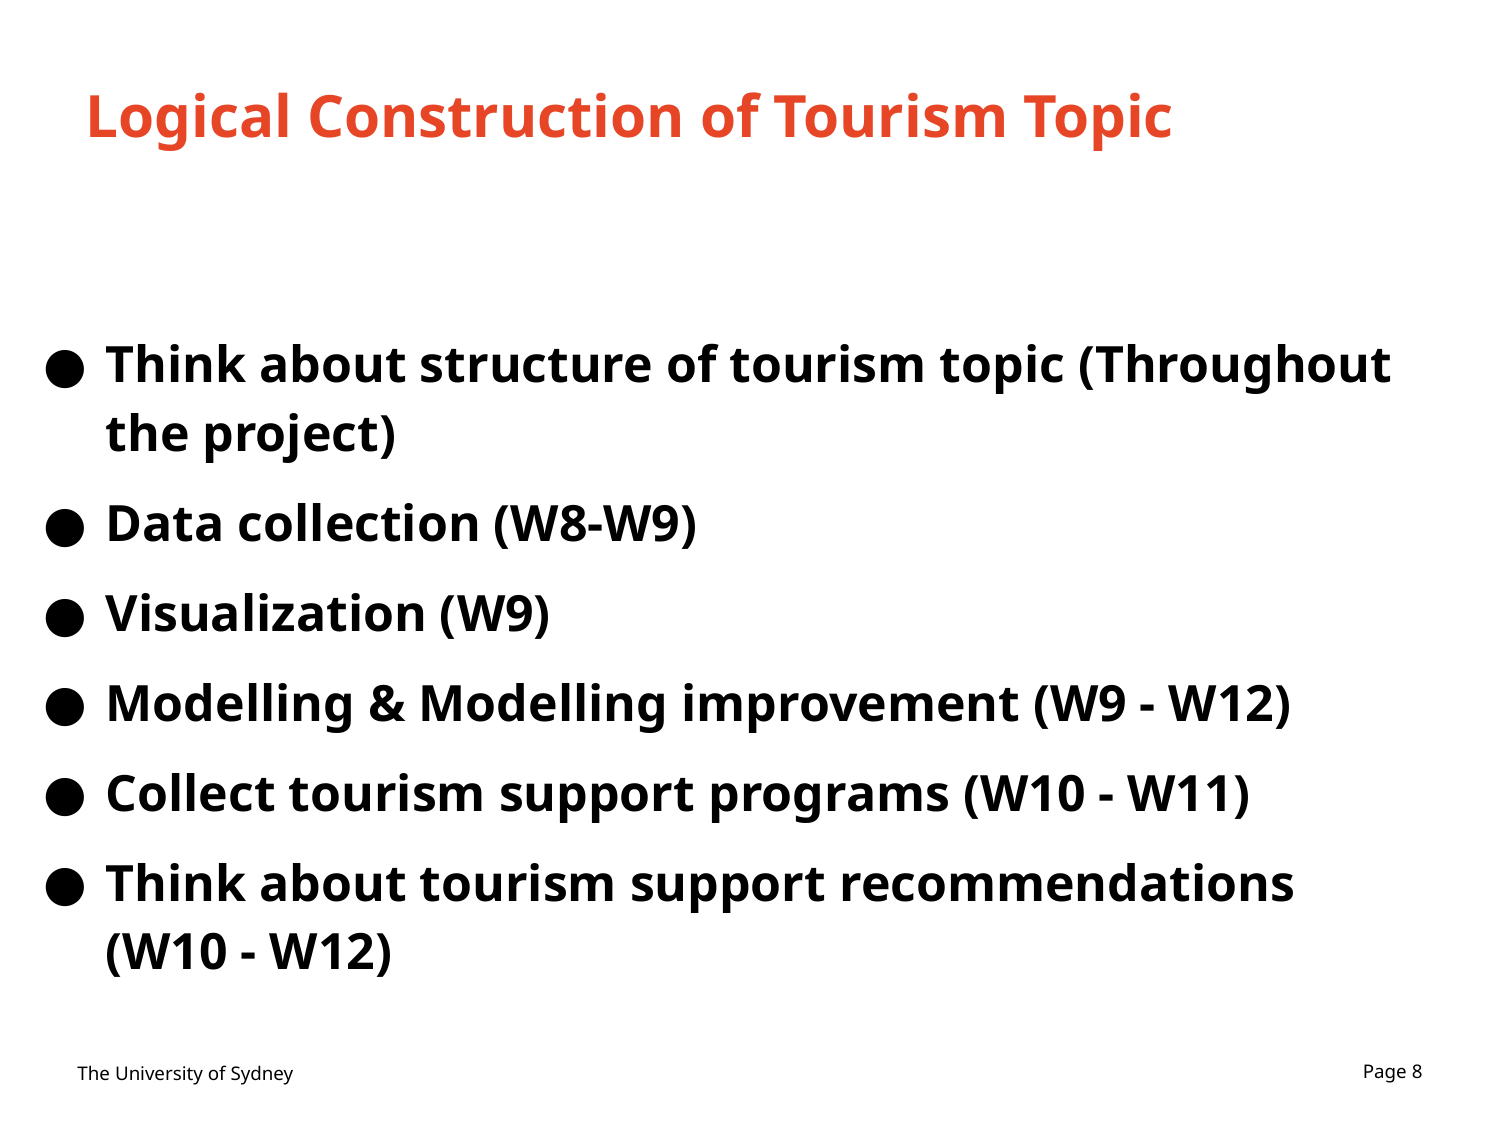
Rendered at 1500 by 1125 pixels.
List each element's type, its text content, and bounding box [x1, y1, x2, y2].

title Logical Construction of Tourism Topic [70, 20, 1421, 208]
list Think about structure of tourism topic (Throughout the project) Data collection (W8-W9) Visualization (W9) Modelling & Modelling improvement (W9 - W12) Collect tourism support programs (W10 - W11) Think about tourism support recommendations (W10 - W12) [15, 316, 1421, 1125]
